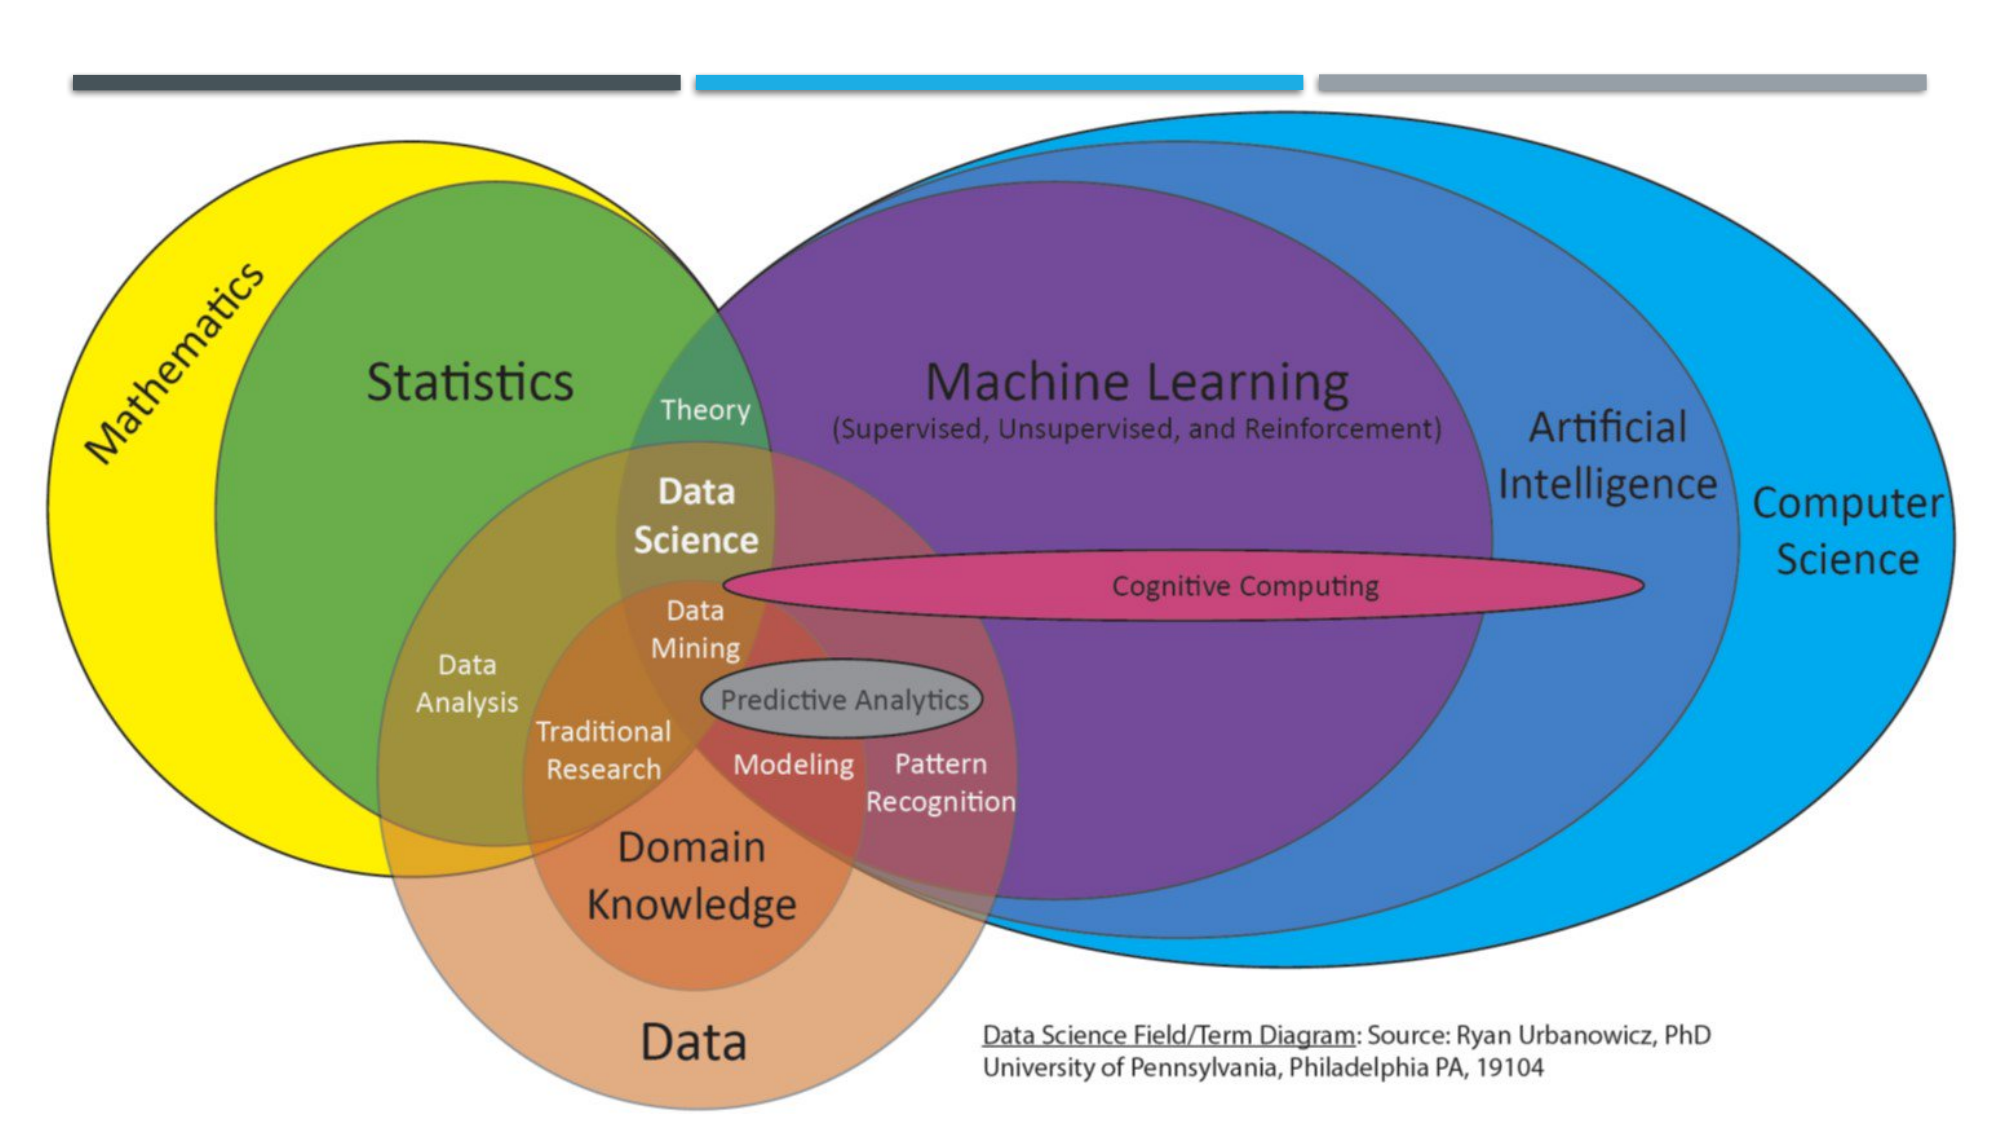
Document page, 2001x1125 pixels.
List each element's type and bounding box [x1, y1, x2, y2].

picture [31, 101, 1969, 1115]
